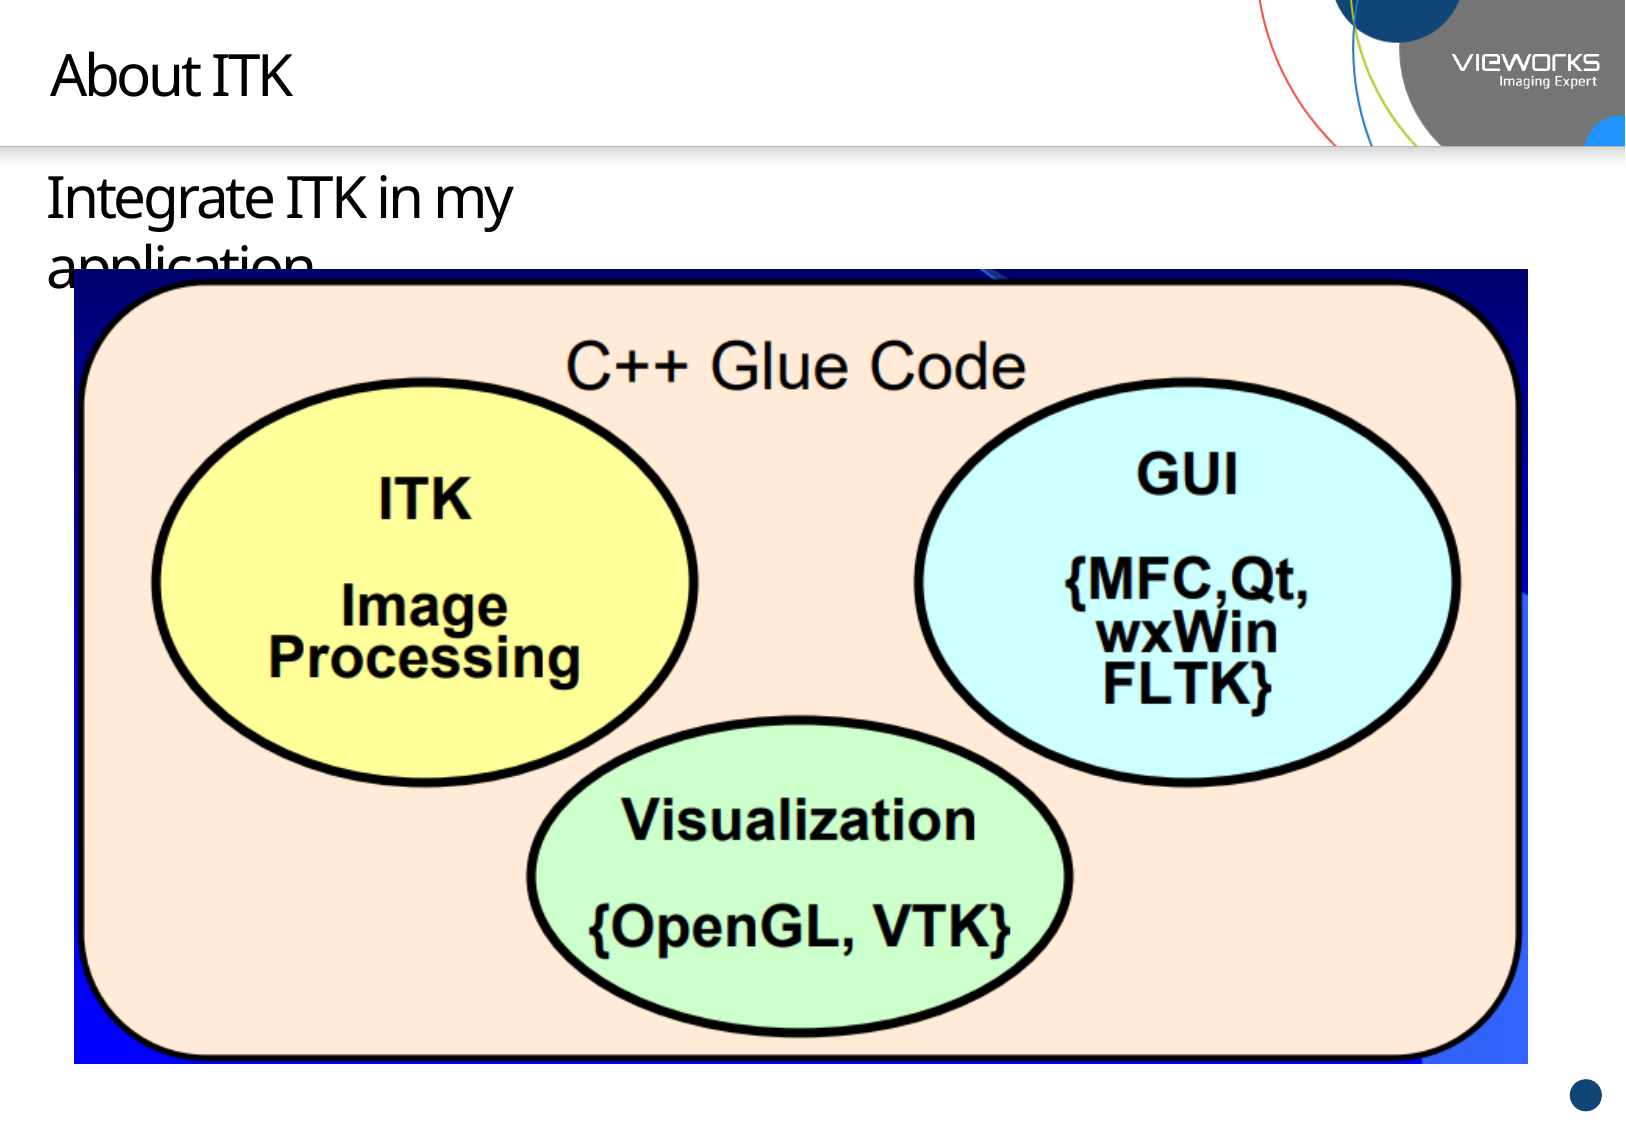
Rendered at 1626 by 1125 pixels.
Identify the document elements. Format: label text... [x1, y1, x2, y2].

picture [1255, 0, 1625, 146]
text_box Integrate ITK in my application [31, 152, 801, 308]
title About ITK [35, 24, 1498, 123]
picture [73, 269, 1528, 1064]
